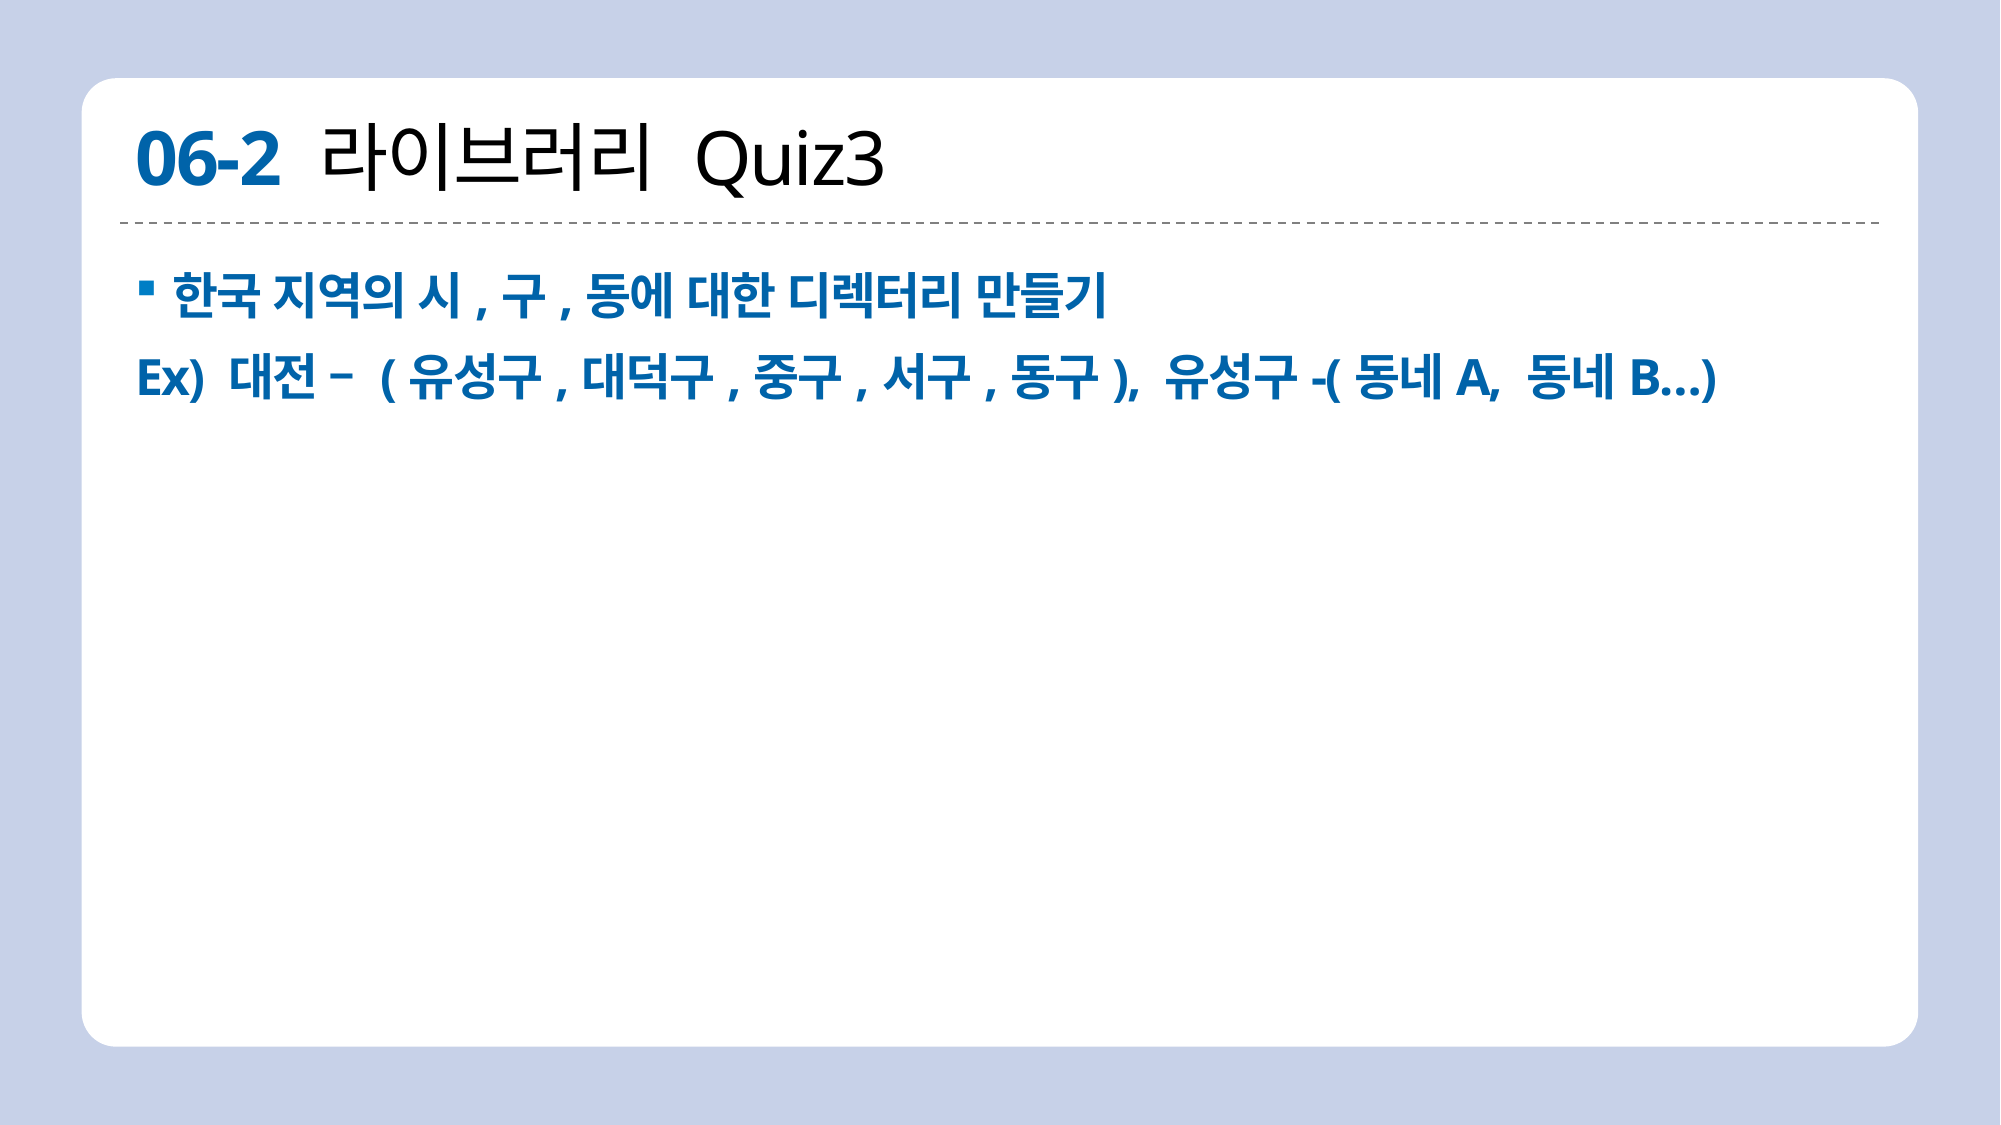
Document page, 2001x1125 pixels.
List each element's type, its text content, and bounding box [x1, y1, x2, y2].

title 06-2 라이브러리 Quiz3 [120, 109, 1880, 209]
list 한국 지역의 시,구,동에 대한 디렉터리 만들기 Ex) 대전 – (유성구,대덕구,중구,서구,동구), 유성구-(동네A, 동네B…) [120, 257, 1880, 1009]
